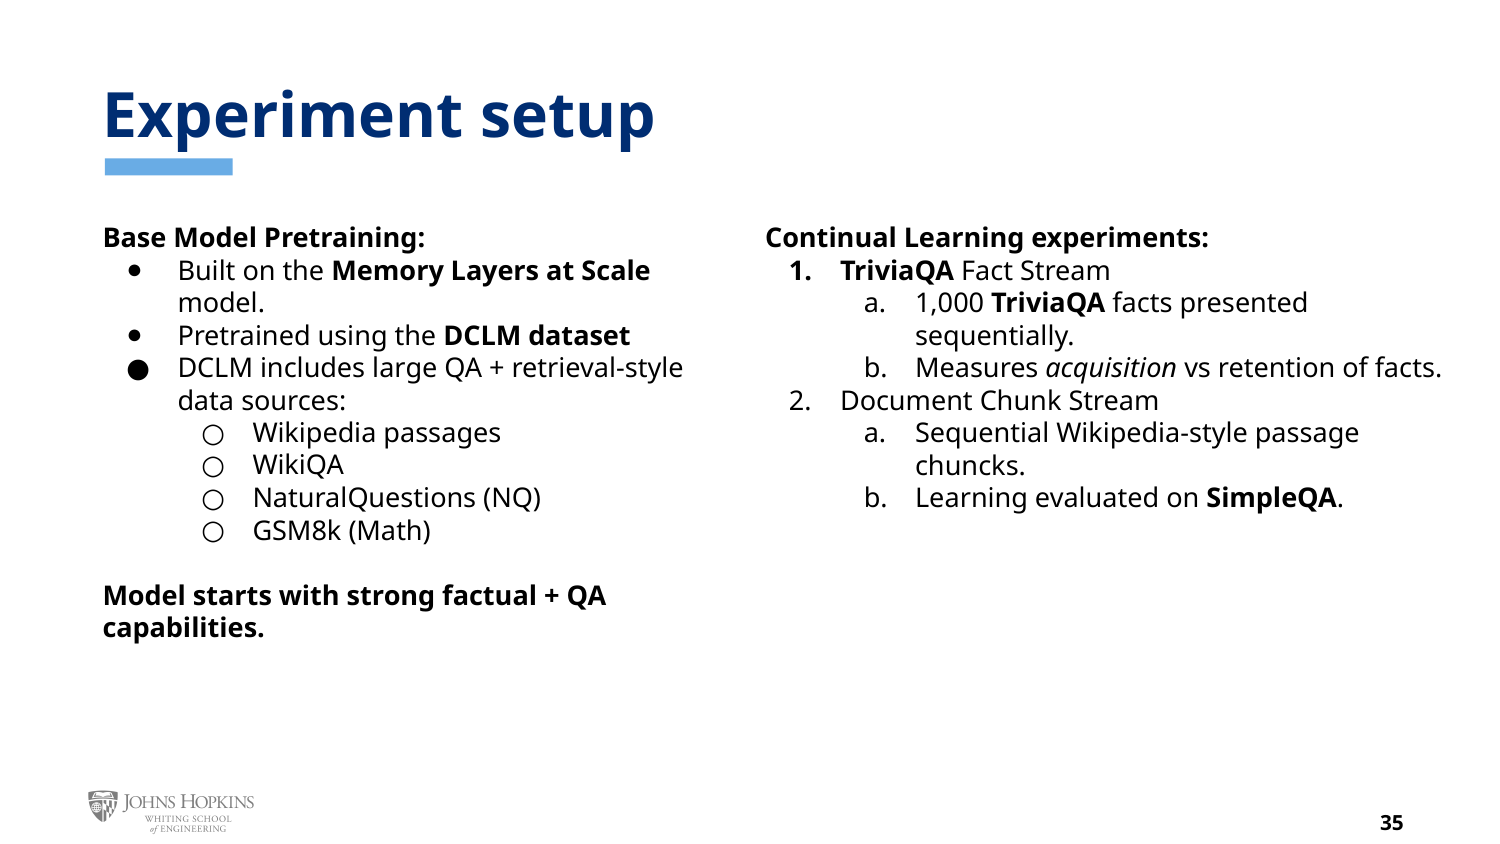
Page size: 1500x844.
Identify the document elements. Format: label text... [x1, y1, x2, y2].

title Experiment setup [87, 17, 1414, 159]
text_box Continual Learning experiments: TriviaQA Fact Stream 1,000 TriviaQA facts presented sequentially. Measures acquisition vs retention of facts. Document Chunk Stream Sequential Wikipedia-style passage chuncks. Learning evaluated on SimpleQA. [749, 205, 1471, 648]
text_box Base Model Pretraining: Built on the Memory Layers at Scale model. Pretrained using the DCLM dataset DCLM includes large QA + retrieval-style data sources: Wikipedia passages WikiQA NaturalQuestions (NQ) GSM8k (Math) Model starts with strong factual + QA capabilities. [87, 205, 750, 665]
